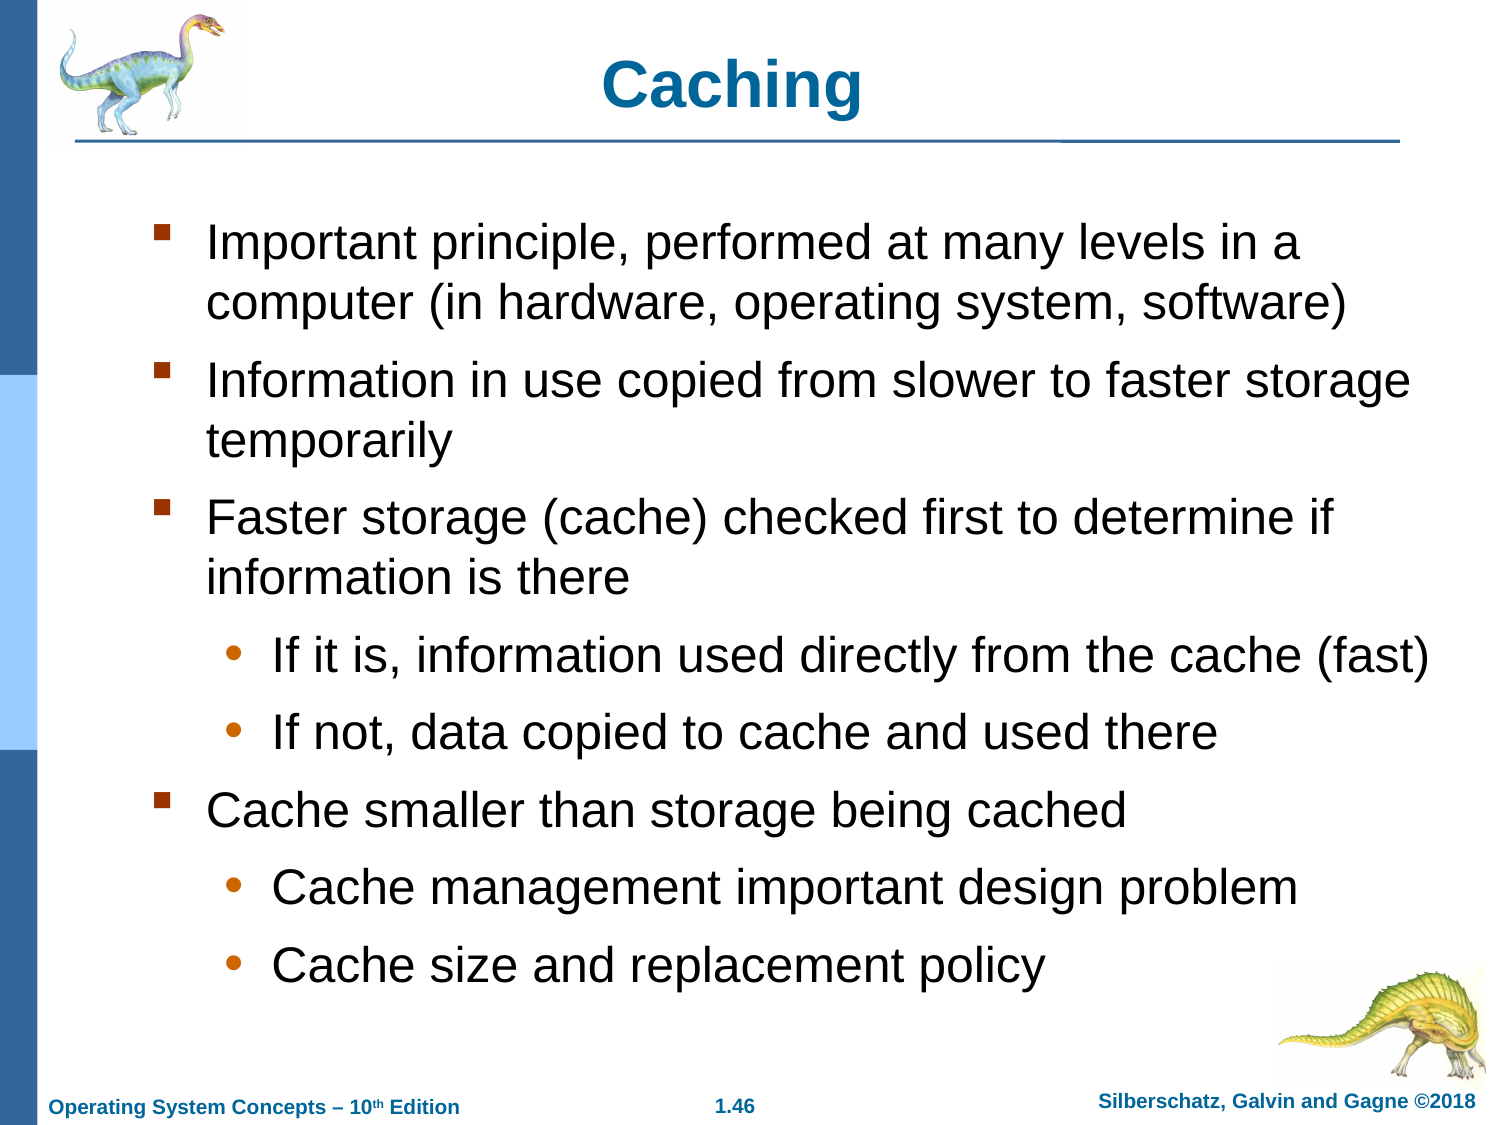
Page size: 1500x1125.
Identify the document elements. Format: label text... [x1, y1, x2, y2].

title Caching [75, 34, 1390, 129]
picture [46, 0, 243, 149]
picture [1275, 959, 1486, 1090]
list Important principle, performed at many levels in a computer (in hardware, operating system, software) Information in use copied from slower to faster storage temporarily Faster storage (cache) checked first to determine if information is there If it is, information used directly from the cache (fast) If not, data copied to cache and used there Cache smaller than storage being cached Cache management important design problem Cache size and replacement policy [134, 202, 1463, 978]
